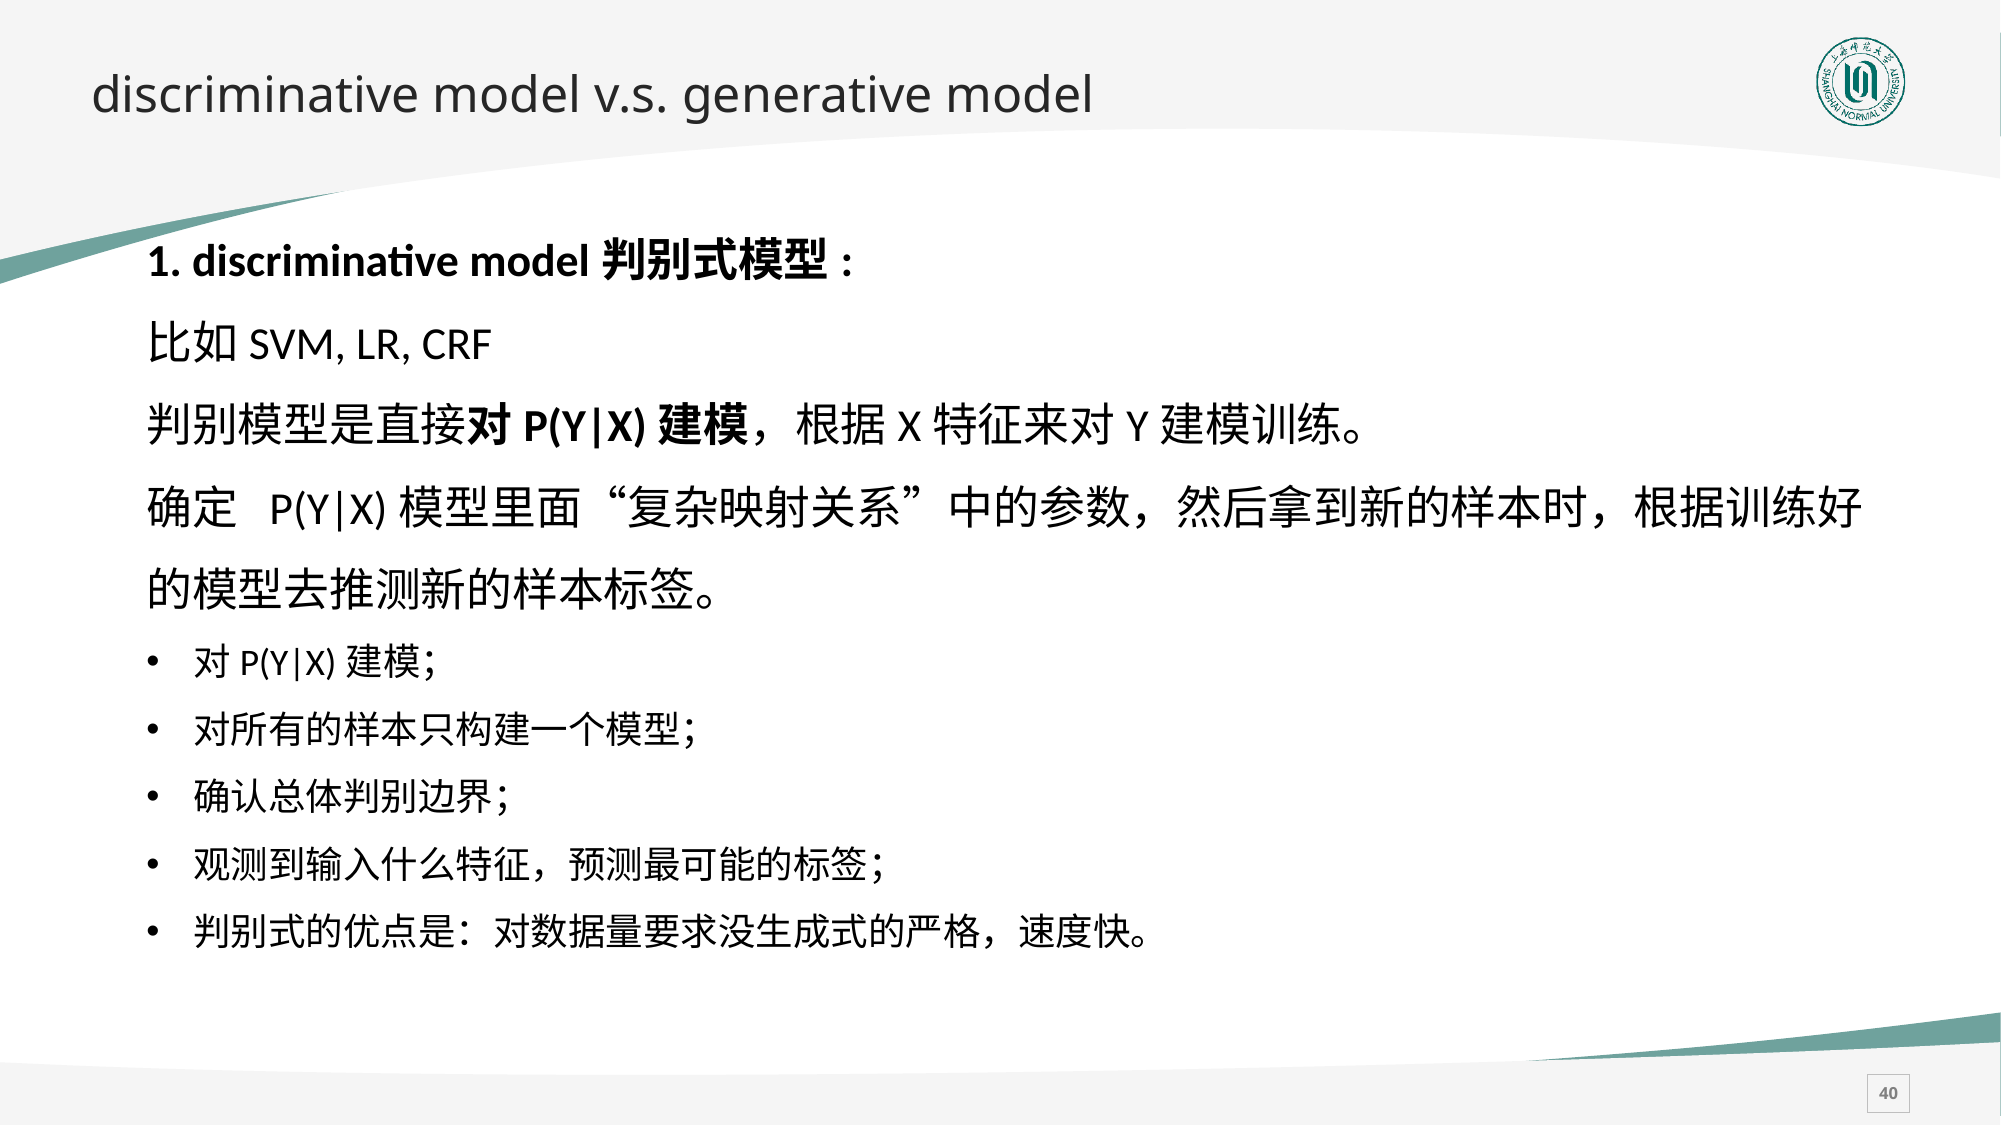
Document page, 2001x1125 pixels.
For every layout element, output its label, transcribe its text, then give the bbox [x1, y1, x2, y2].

picture [1812, 33, 1909, 130]
text_box 1. discriminative model判别式模型: 比如SVM, LR, CRF 判别模型是直接对P(Y|X)建模，根据X特征来对Y建模训练。 确定 P(Y|X)模型里面“复杂映射关系”中的参数，然后拿到新的样本时，根据训练好的模型去推测新的样本标签。 对P(Y|X)建模； 对所有的样本只构建一个模型； 确认总体判别边界； 观测到输入什么特征，预测最可能的标签； 判别式的优点是：对数据量要求没生成式的严格，速度快。 [131, 196, 1917, 961]
title discriminative model v.s. generative model [79, 57, 1880, 146]
